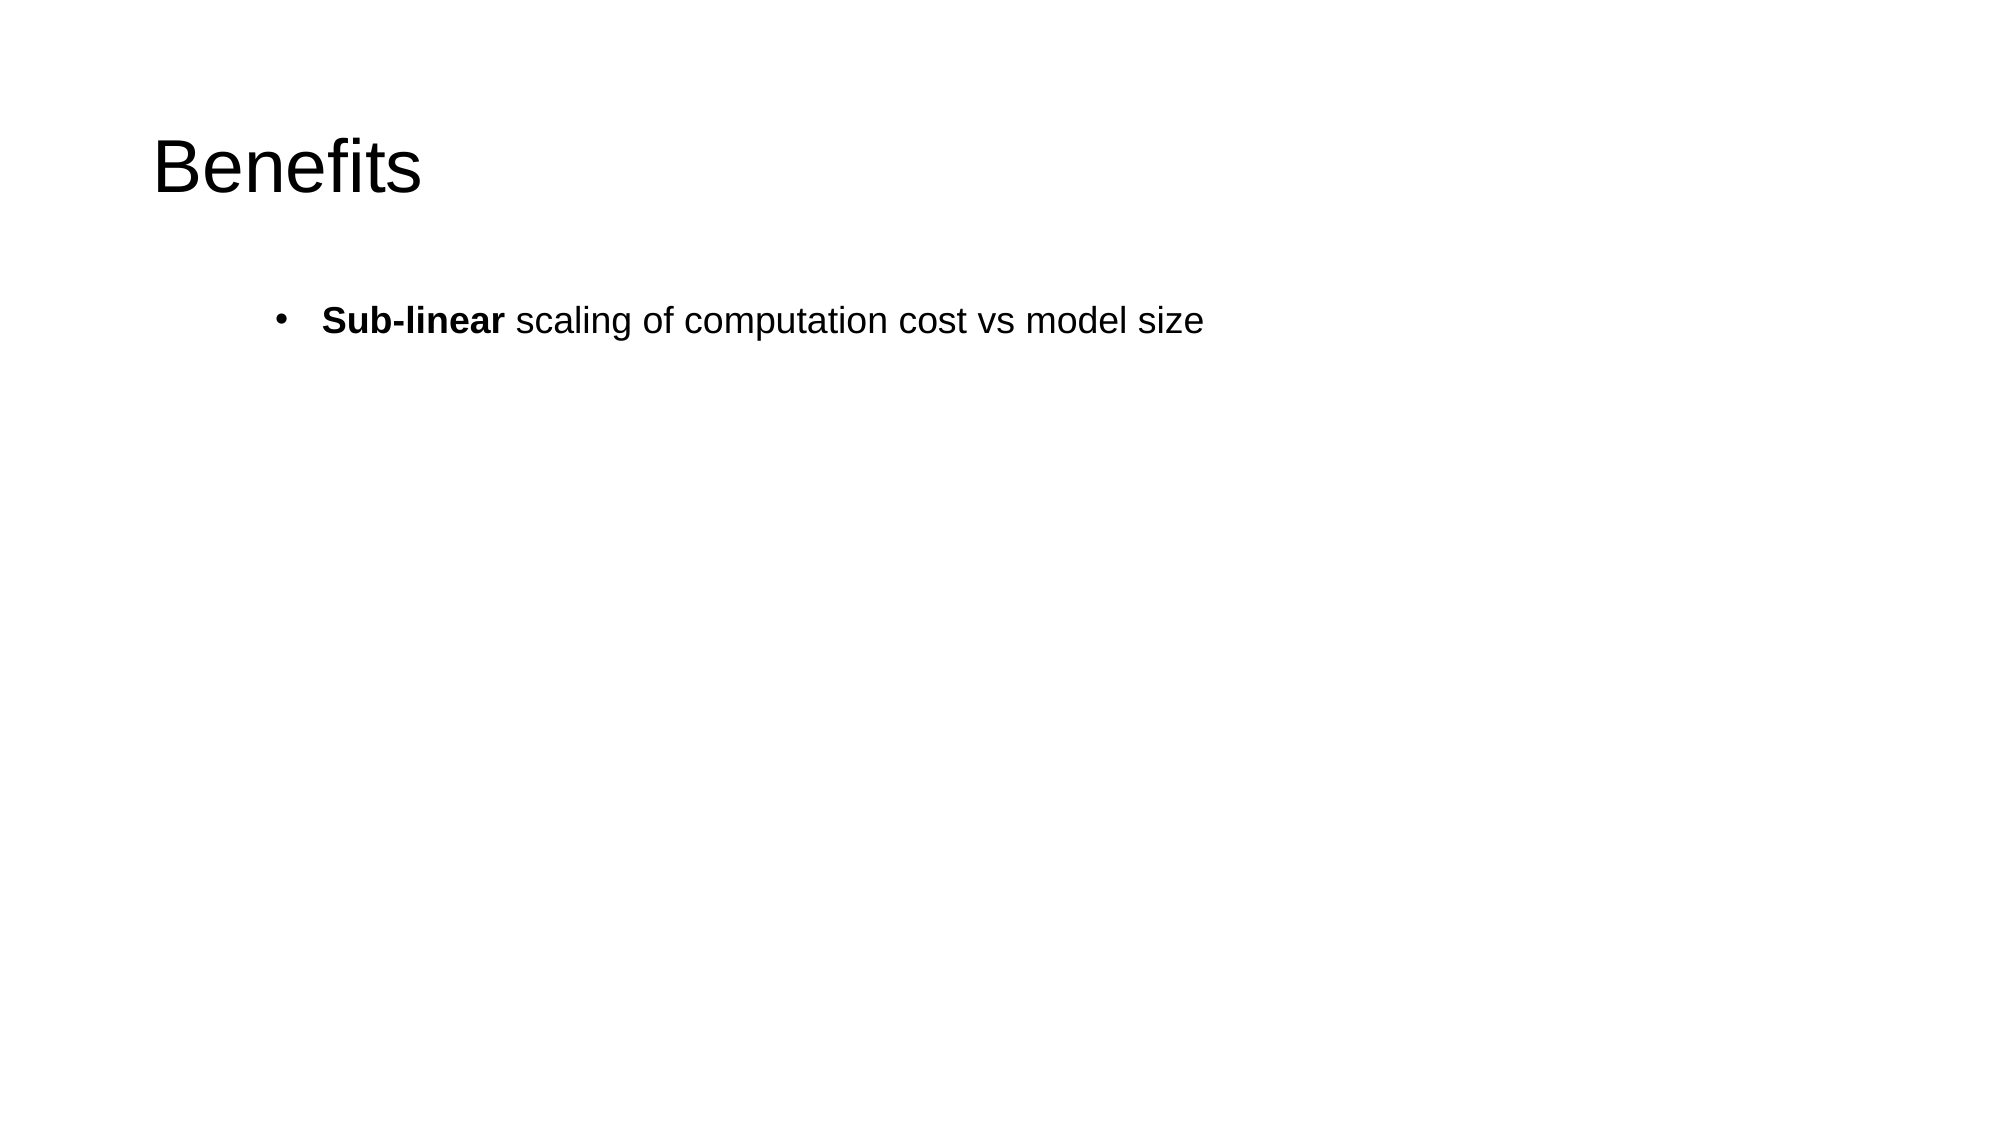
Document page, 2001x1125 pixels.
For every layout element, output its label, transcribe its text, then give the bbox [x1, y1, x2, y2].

text_box Sub-linear scaling of computation cost vs model size [185, 221, 1614, 349]
title Benefits [137, 59, 1863, 278]
